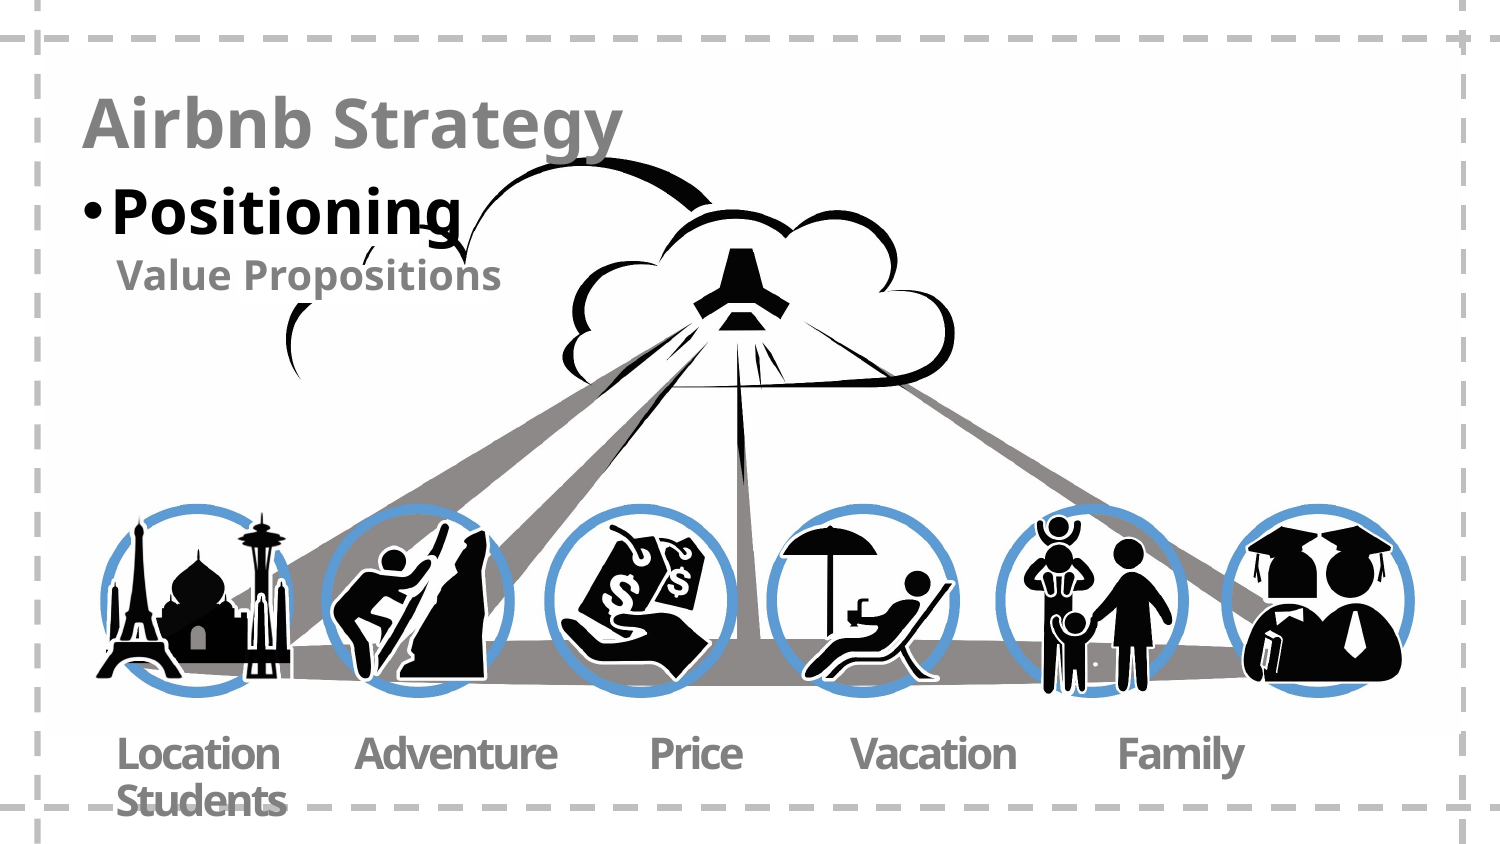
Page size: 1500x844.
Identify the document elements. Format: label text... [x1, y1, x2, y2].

picture [45, 48, 1461, 734]
text_box Location Adventure Price Vacation Family Students [110, 734, 1461, 837]
title Airbnb Strategy [74, 44, 1426, 48]
